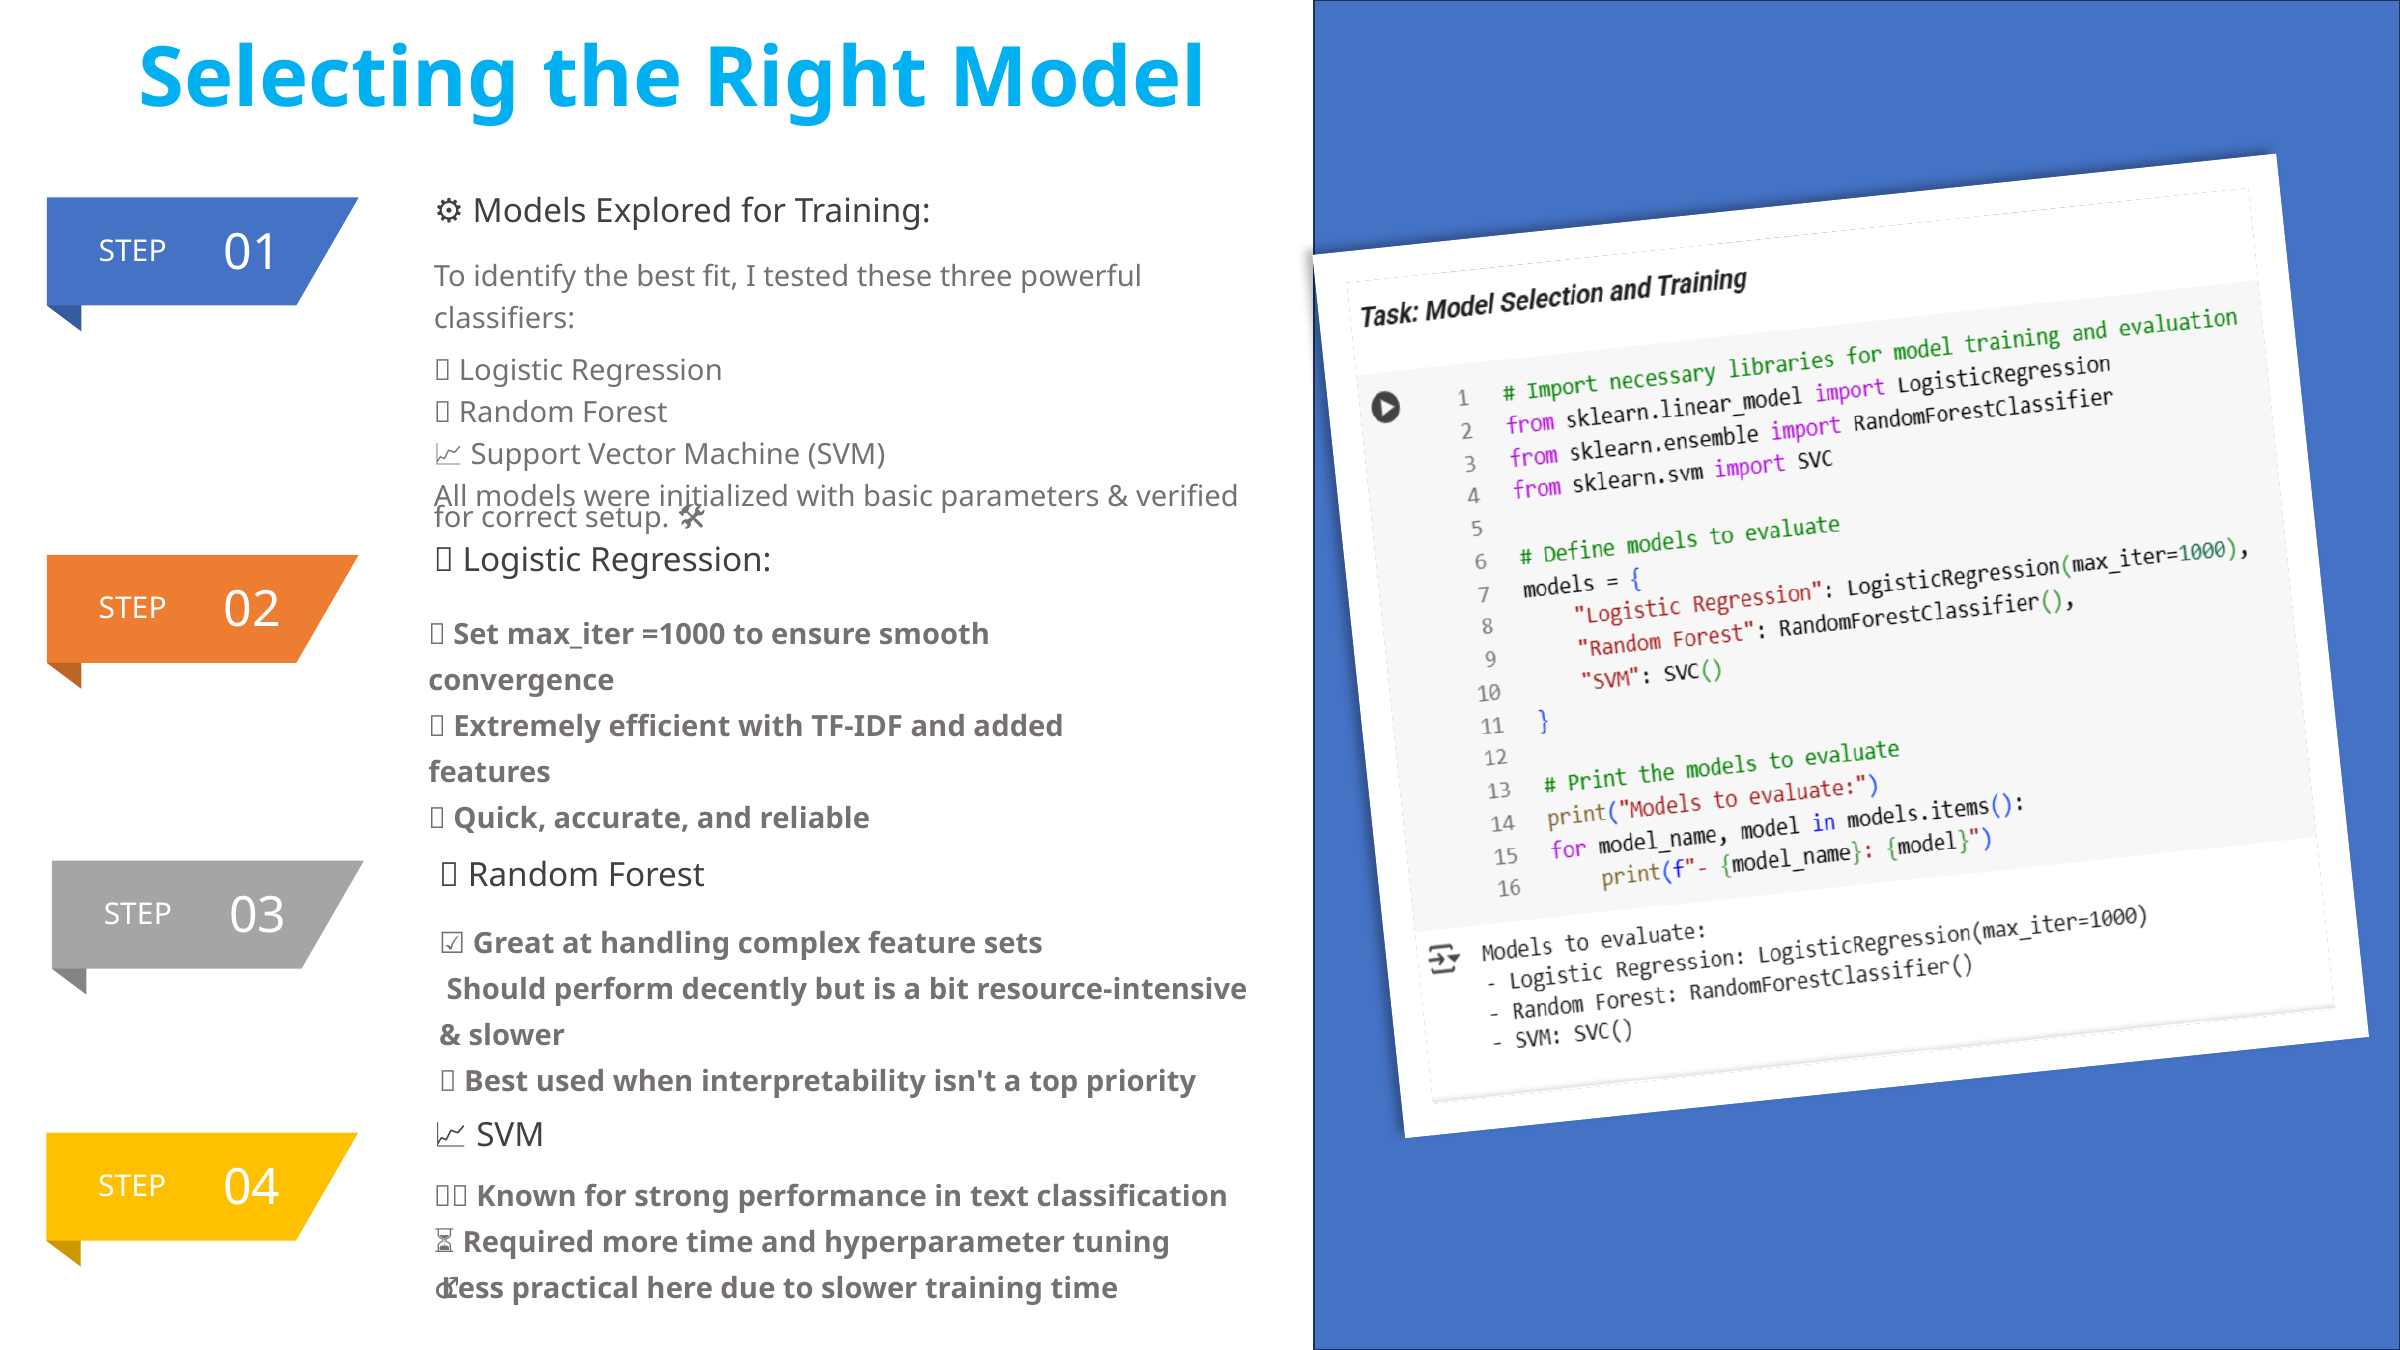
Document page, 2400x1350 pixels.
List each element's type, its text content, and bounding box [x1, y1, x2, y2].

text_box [46, 1096, 1280, 1342]
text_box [51, 824, 1286, 1312]
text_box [46, 161, 1281, 517]
text_box [1313, 0, 2400, 1350]
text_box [46, 518, 1281, 803]
text_box Selecting the Right Model [47, 22, 1278, 136]
picture [1347, 189, 2334, 1103]
